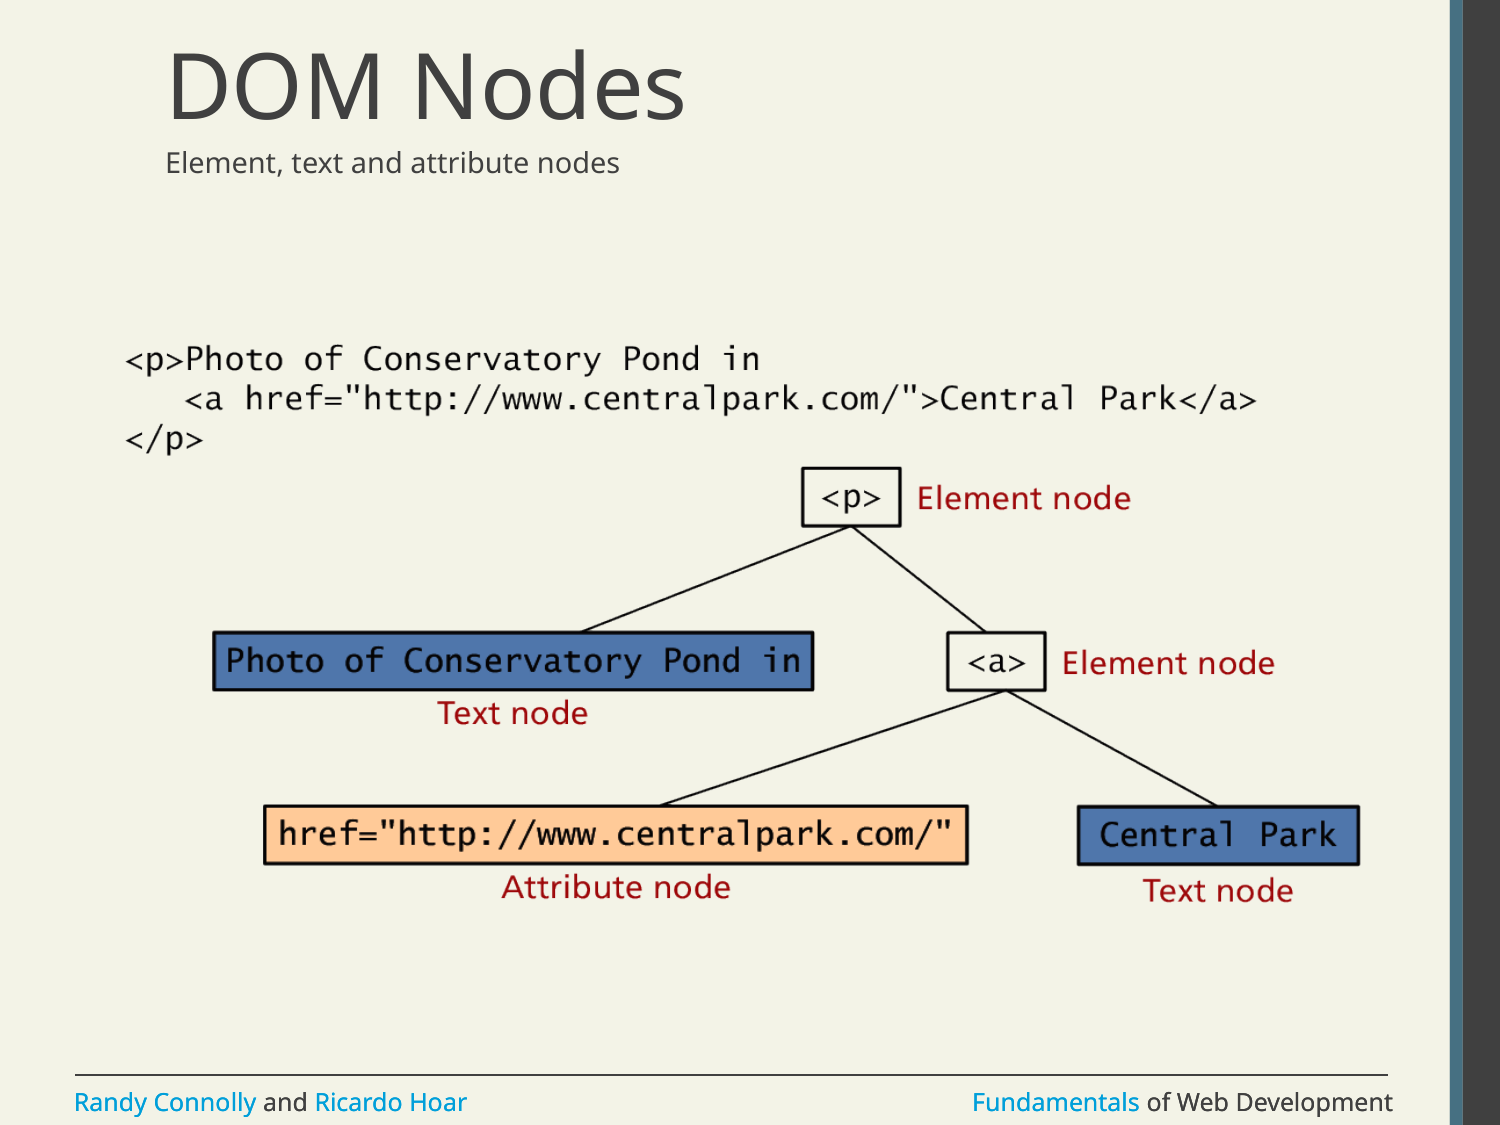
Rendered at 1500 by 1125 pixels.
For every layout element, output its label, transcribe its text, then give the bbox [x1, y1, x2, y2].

list Element, text and attribute nodes [150, 137, 1200, 185]
title DOM Nodes [150, 20, 1425, 188]
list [124, 187, 1363, 1063]
